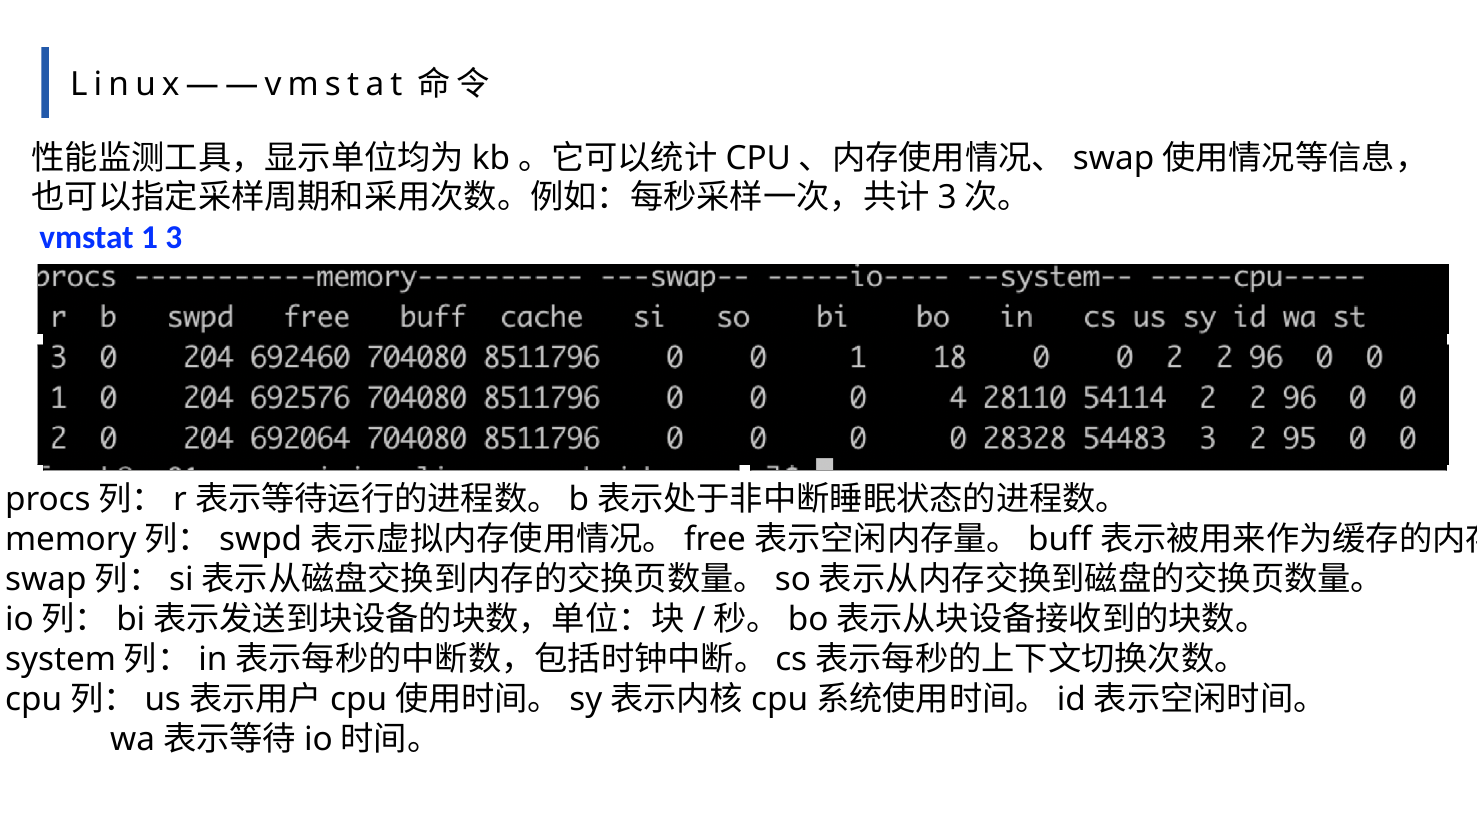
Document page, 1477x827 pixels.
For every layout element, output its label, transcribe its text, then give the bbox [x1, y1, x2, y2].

text_box Linux——vmstat命令 [59, 56, 502, 108]
text_box procs列：r表示等待运行的进程数。b表示处于非中断睡眠状态的进程数。 memory列：swpd表示虚拟内存使用情况。free表示空闲内存量。buff表示被用来作为缓存的内存。 swap列：si表示从磁盘交换到内存的交换页数量。so表示从内存交换到磁盘的交换页数量。 io列：bi表示发送到块设备的块数，单位：块/秒。bo表示从块设备接收到的块数。 system列：in表示每秒的中断数，包括时钟中断。cs表示每秒的上下文切换次数。 cpu列：us表示用户cpu使用时间。sy表示内核cpu系统使用时间。id表示空闲时间。 wa表示等待io时间。 [0, 469, 1477, 764]
picture [37, 264, 1450, 471]
text_box [39, 45, 51, 120]
text_box 性能监测工具，显示单位均为kb。它可以统计CPU、内存使用情况、swap使用情况等信息，也可以指定采样周期和采用次数。例如：每秒采样一次，共计3次。 vmstat 1 3 [17, 128, 1471, 263]
